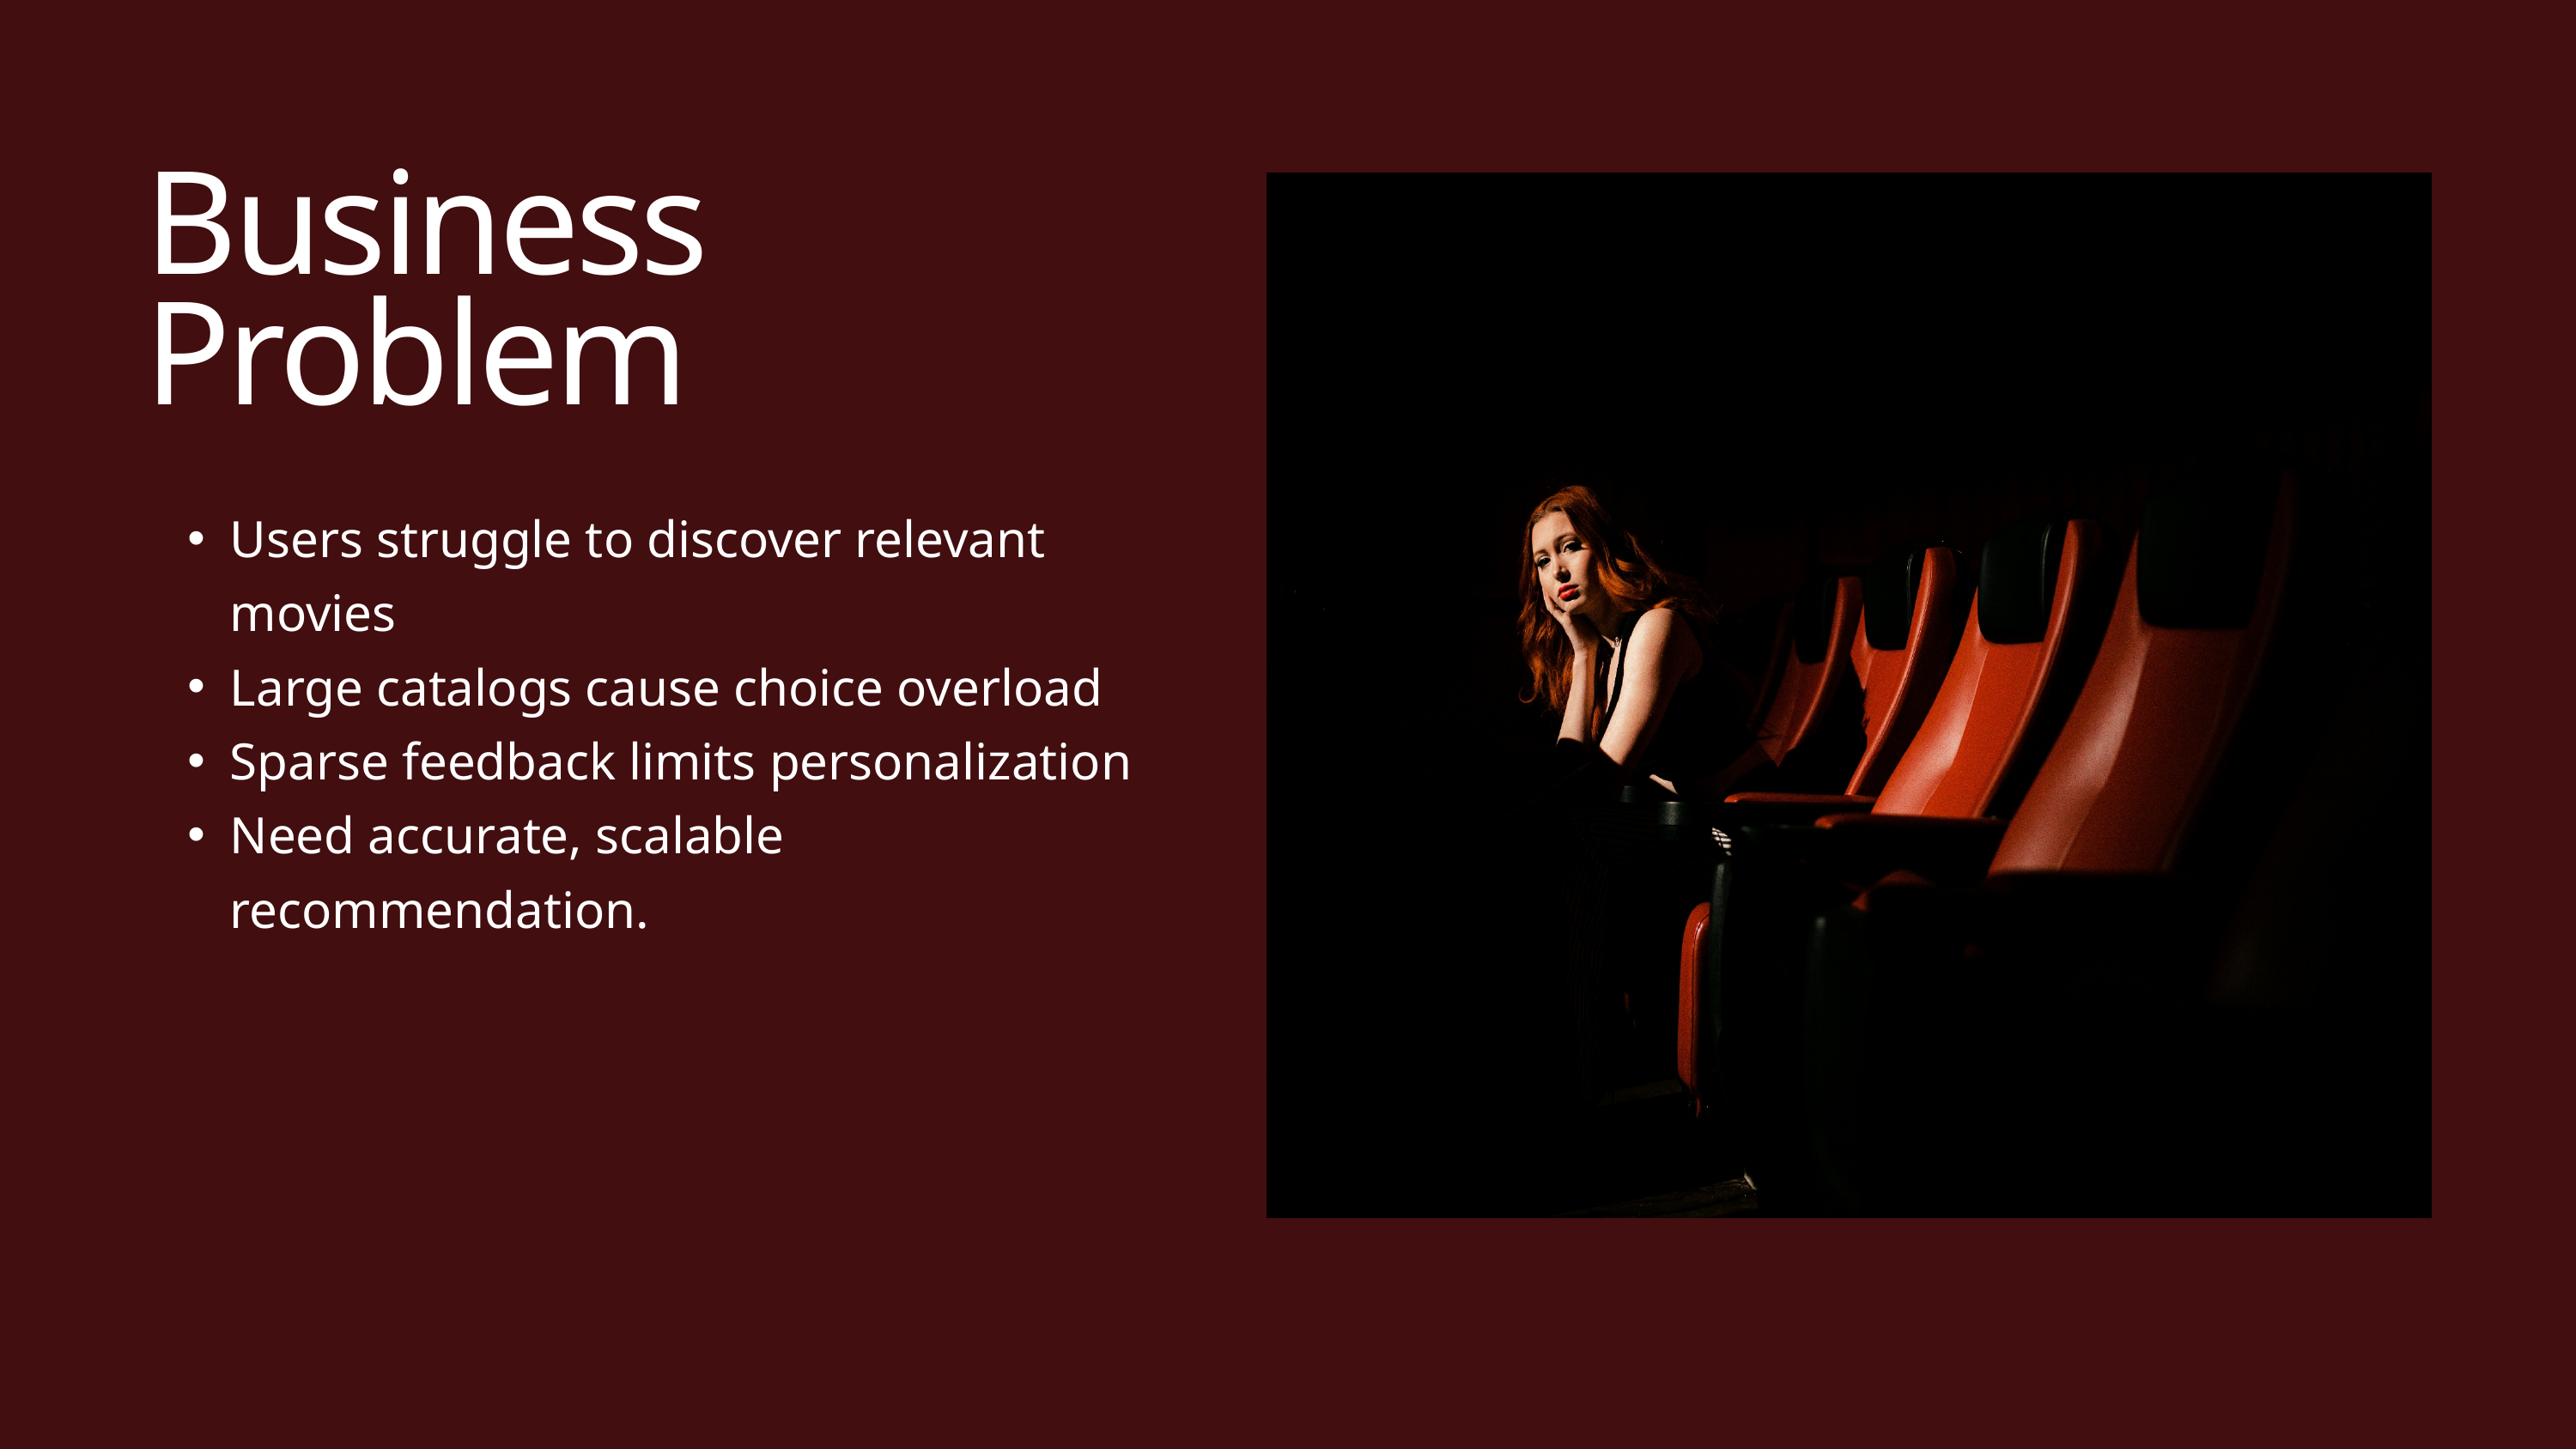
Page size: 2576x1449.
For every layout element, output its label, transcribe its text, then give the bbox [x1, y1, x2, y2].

picture [1266, 173, 2432, 1218]
text_box Business Problem [144, 173, 860, 433]
text_box Users struggle to discover relevant movies Large catalogs cause choice overload Sparse feedback limits personalization Need accurate, scalable recommendation. [144, 493, 1188, 1087]
